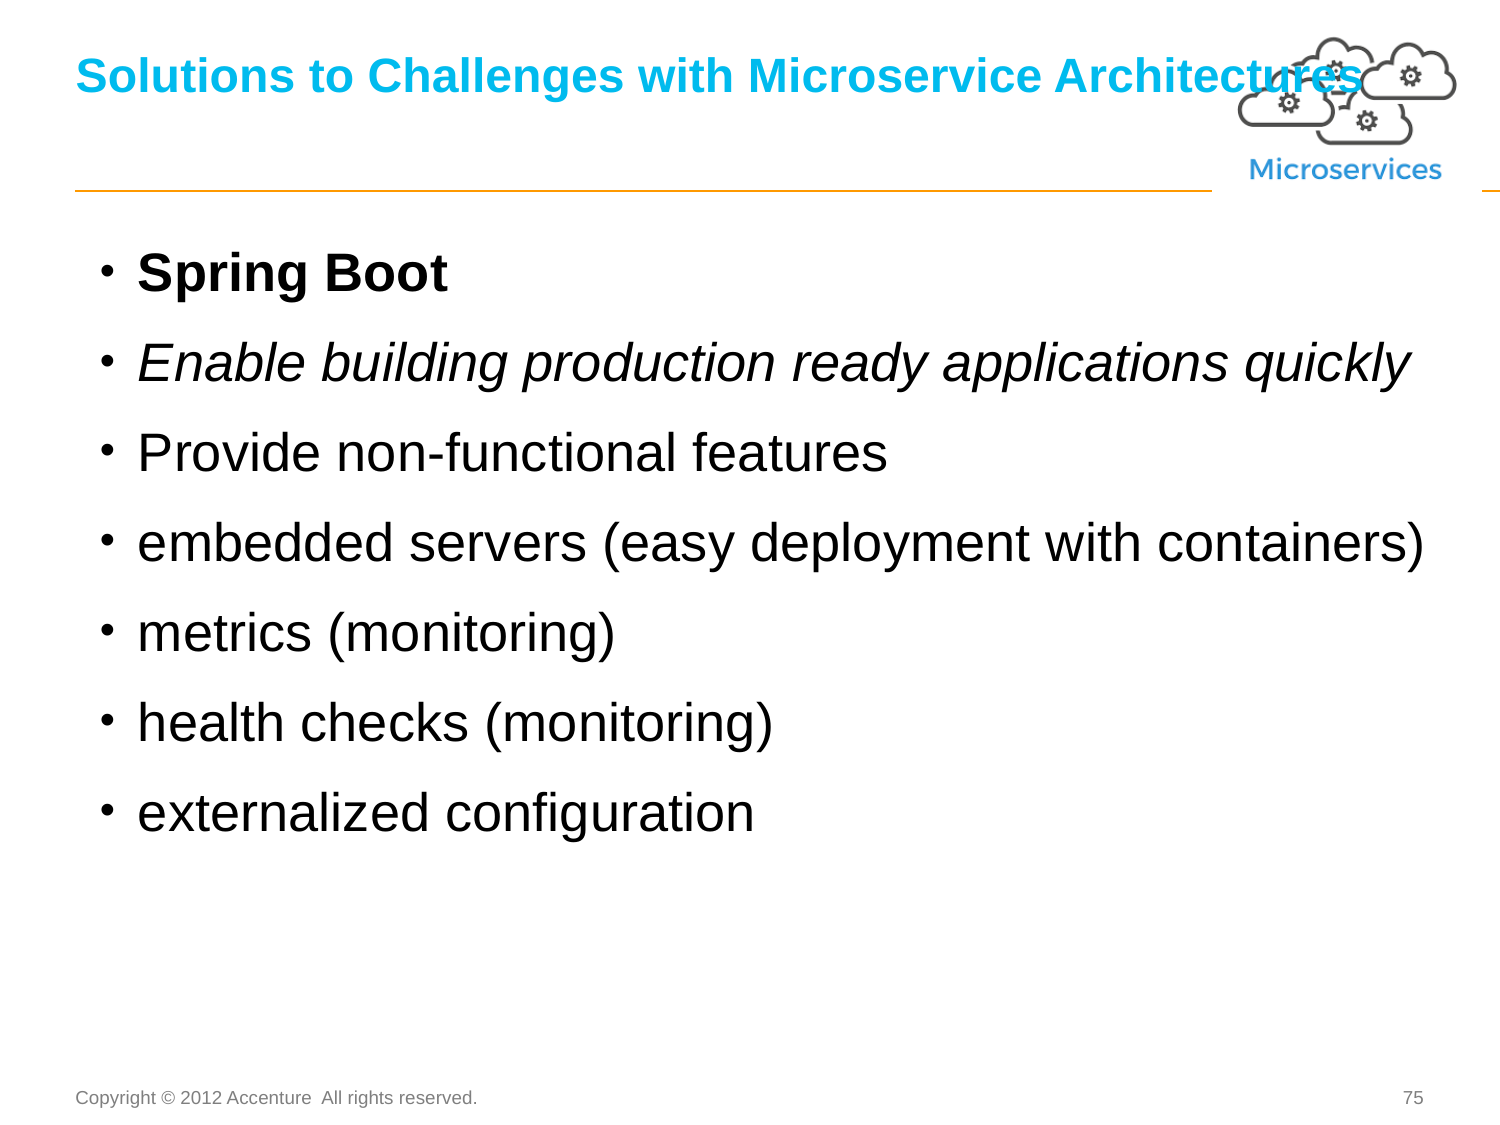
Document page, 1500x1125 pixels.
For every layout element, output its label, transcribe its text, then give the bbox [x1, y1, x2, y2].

title Solutions to Challenges with Microservice Architectures [75, 27, 1422, 157]
picture [1212, 1, 1482, 203]
list Spring Boot Enable building production ready applications quickly Provide non-functional features embedded servers (easy deployment with containers) metrics (monitoring) health checks (monitoring) externalized configuration [99, 237, 1475, 1050]
